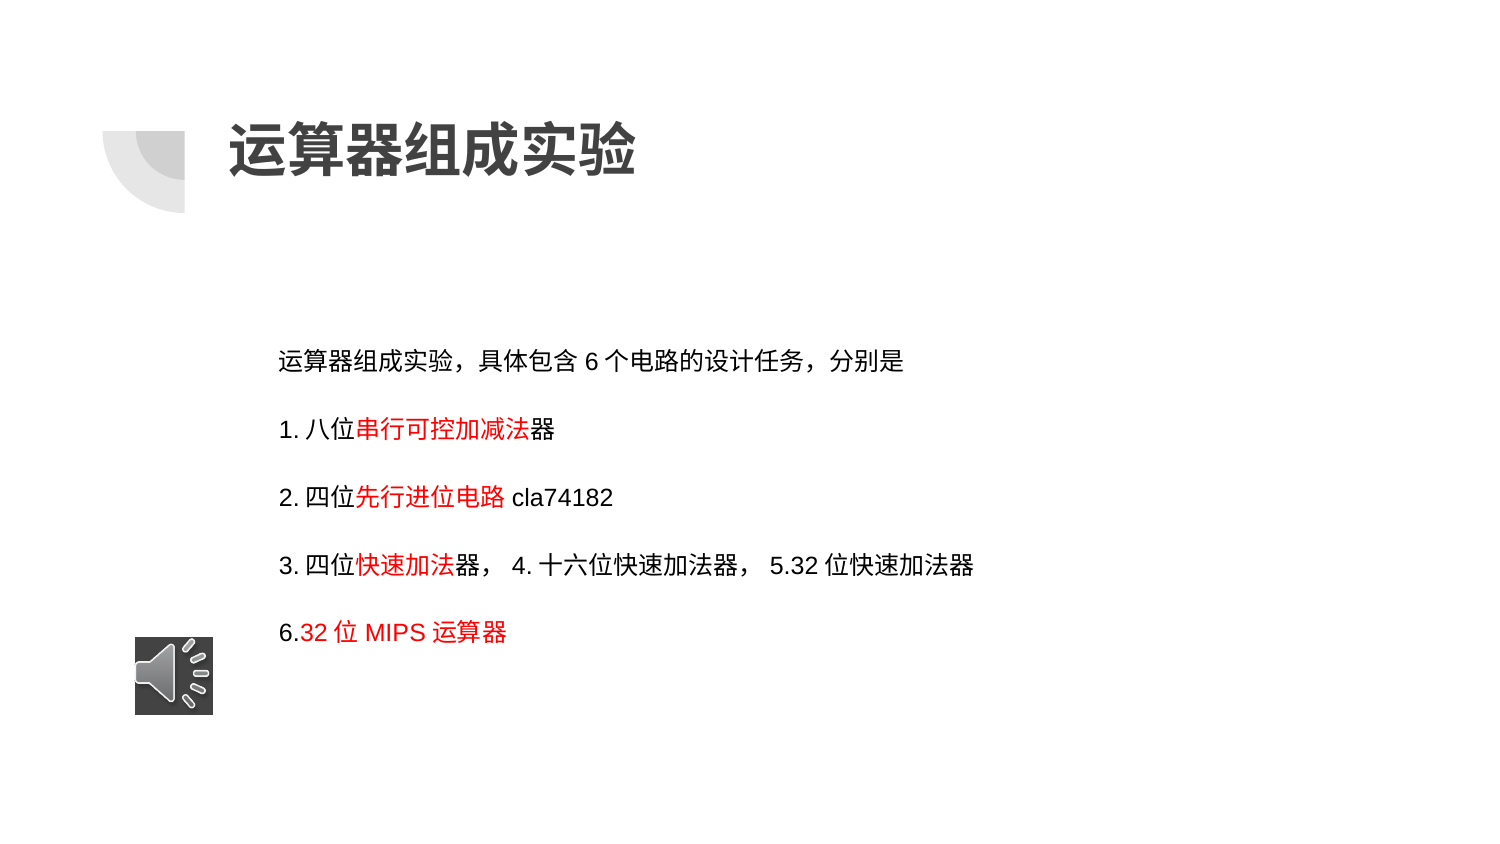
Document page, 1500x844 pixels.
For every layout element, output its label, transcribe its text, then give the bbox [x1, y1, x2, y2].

list 运算器组成实验，具体包含6个电路的设计任务，分别是 1.八位串行可控加减法器 2.四位先行进位电路cla74182 3.四位快速加法器，4.十六位快速加法器，5.32位快速加法器 6.32位MIPS运算器 [213, 326, 1368, 744]
picture [133, 635, 215, 716]
title 运算器组成实验 [213, 98, 1368, 263]
